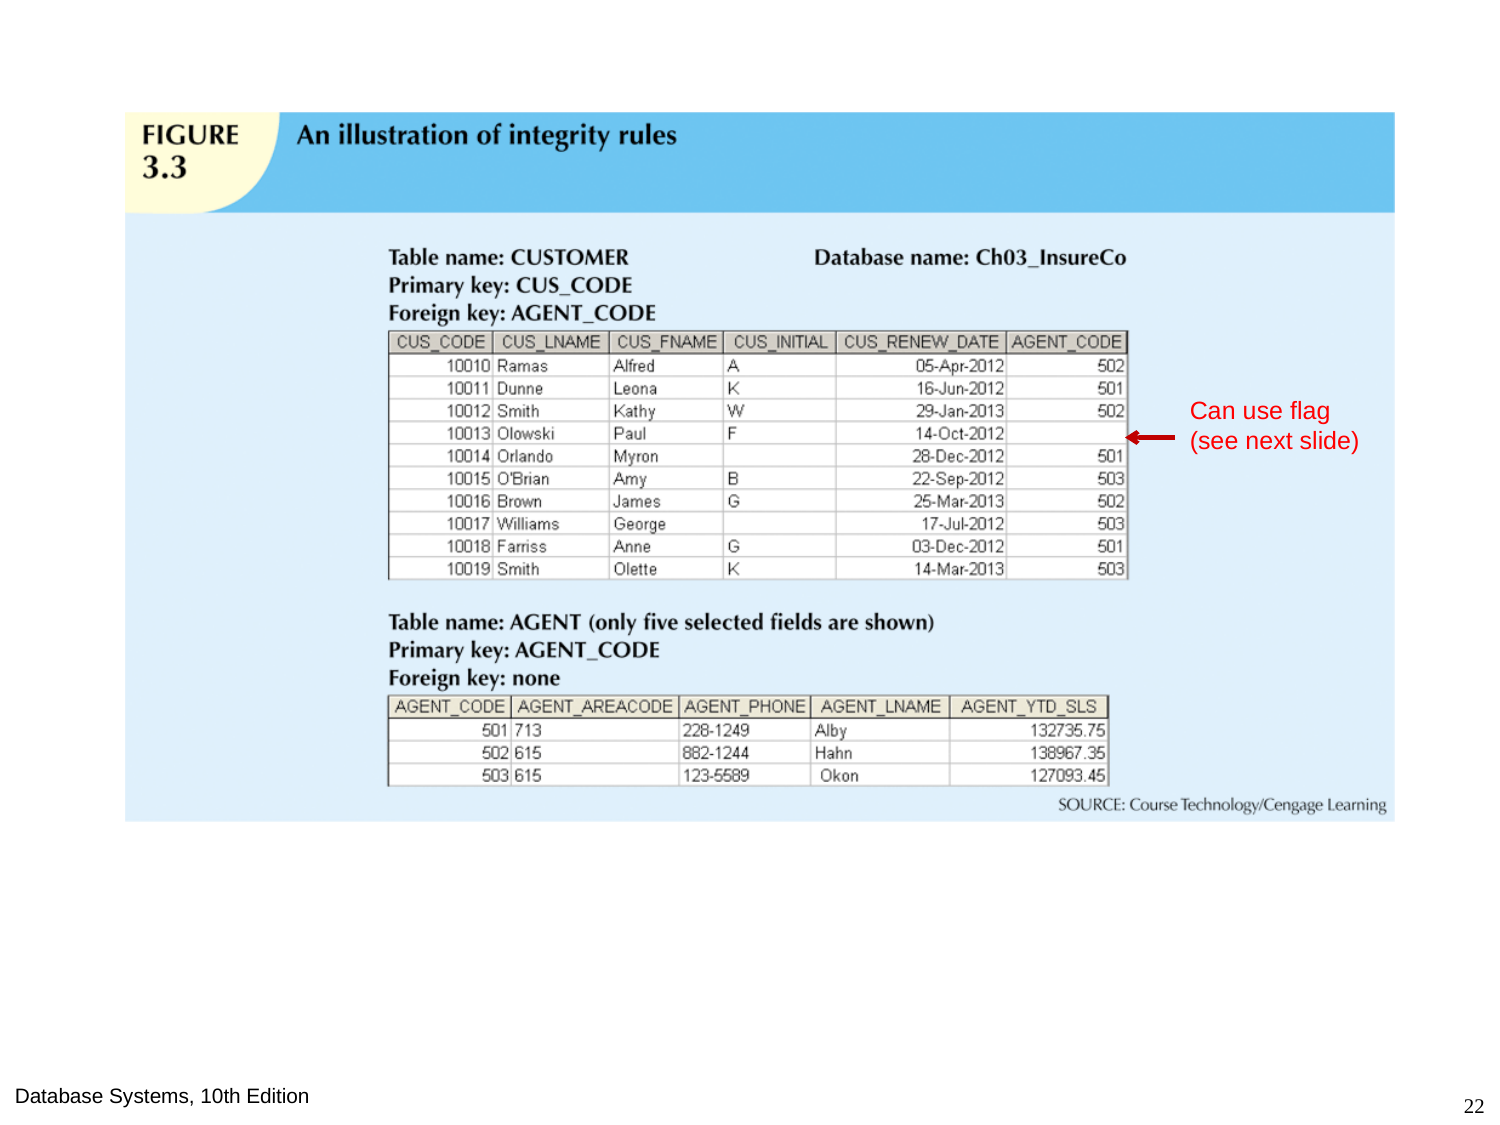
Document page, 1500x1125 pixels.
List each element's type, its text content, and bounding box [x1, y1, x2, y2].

slide_number 22 [1162, 1084, 1500, 1125]
picture [124, 112, 1395, 823]
